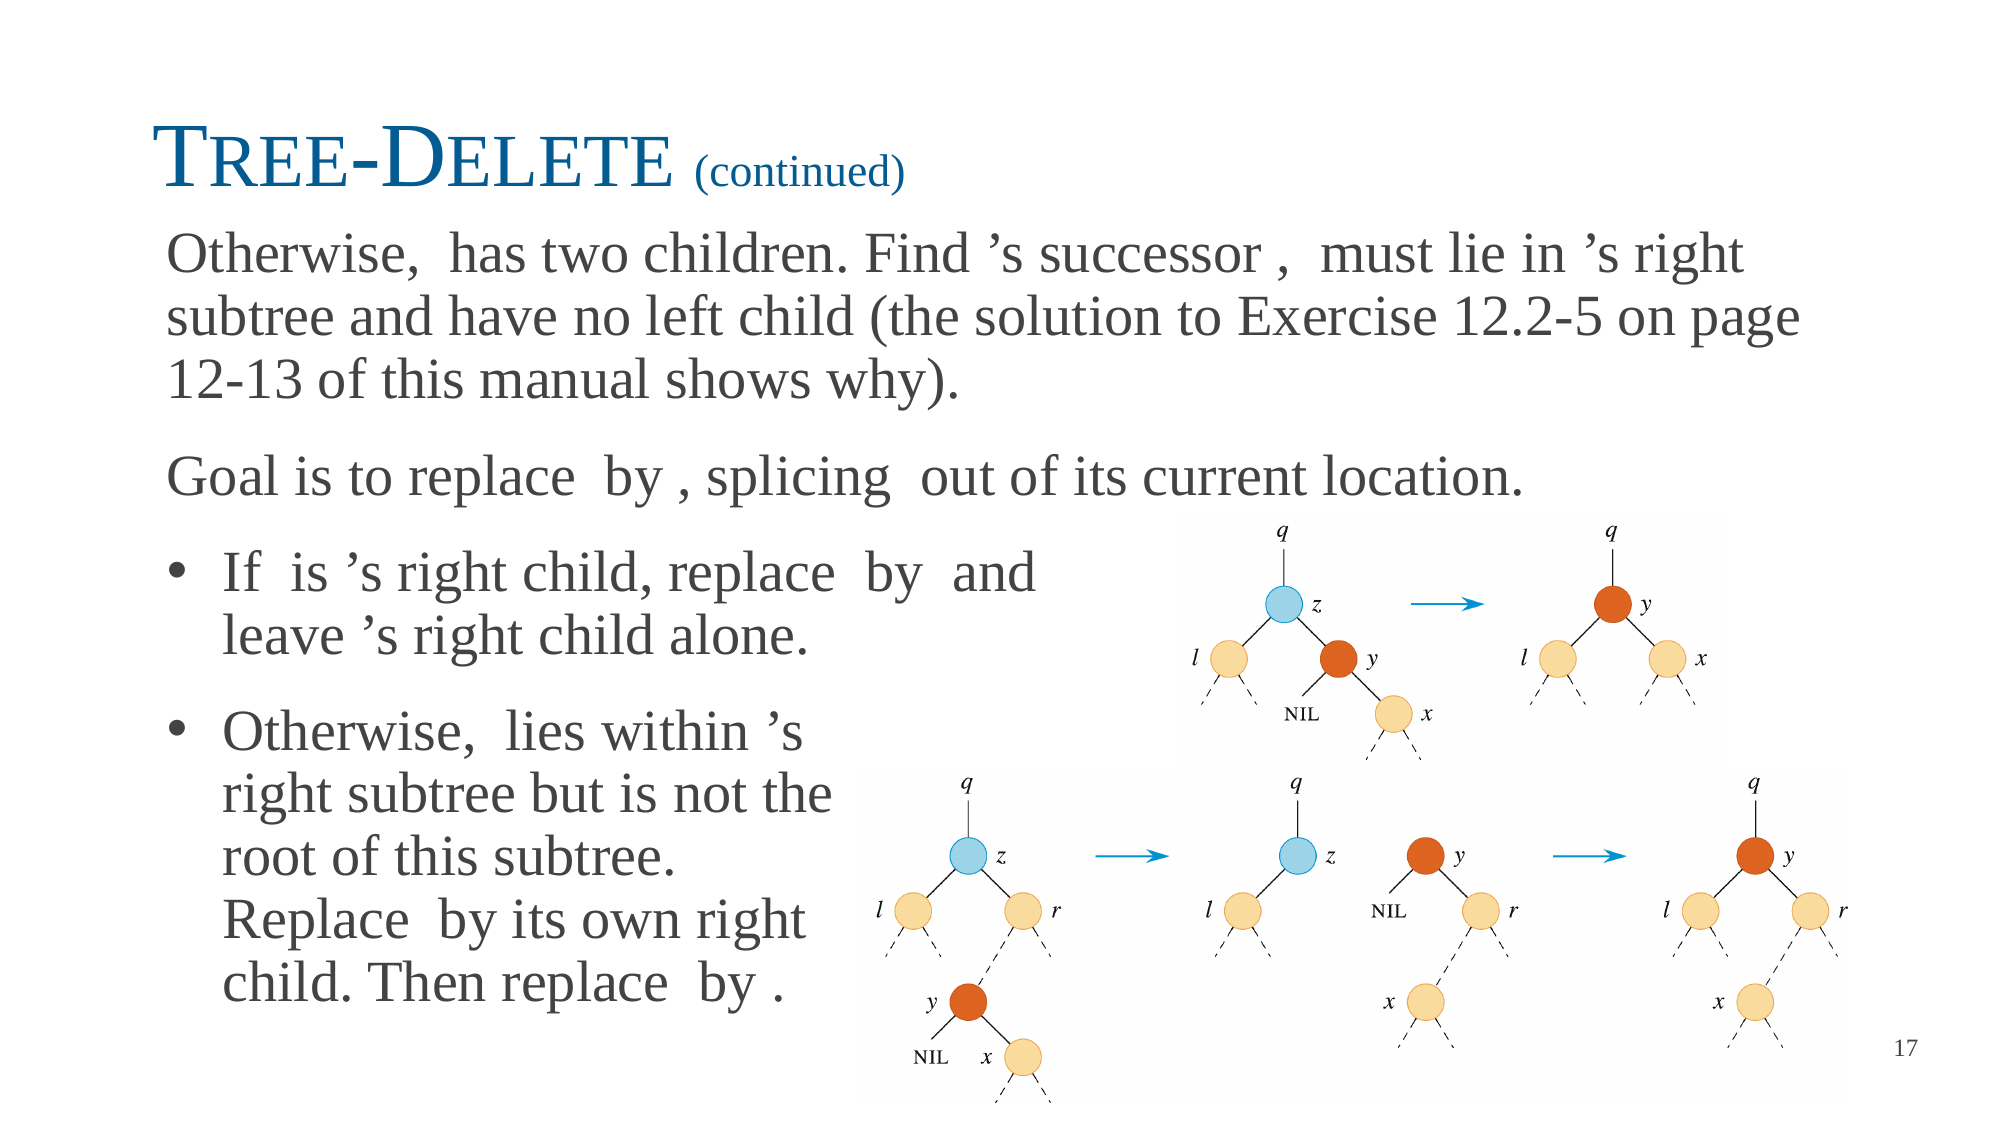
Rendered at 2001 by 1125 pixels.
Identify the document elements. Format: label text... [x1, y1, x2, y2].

title TREE-DELETE (continued) [137, 48, 1863, 266]
slide_number 17 [1855, 1016, 1934, 1077]
picture [860, 513, 1855, 1104]
